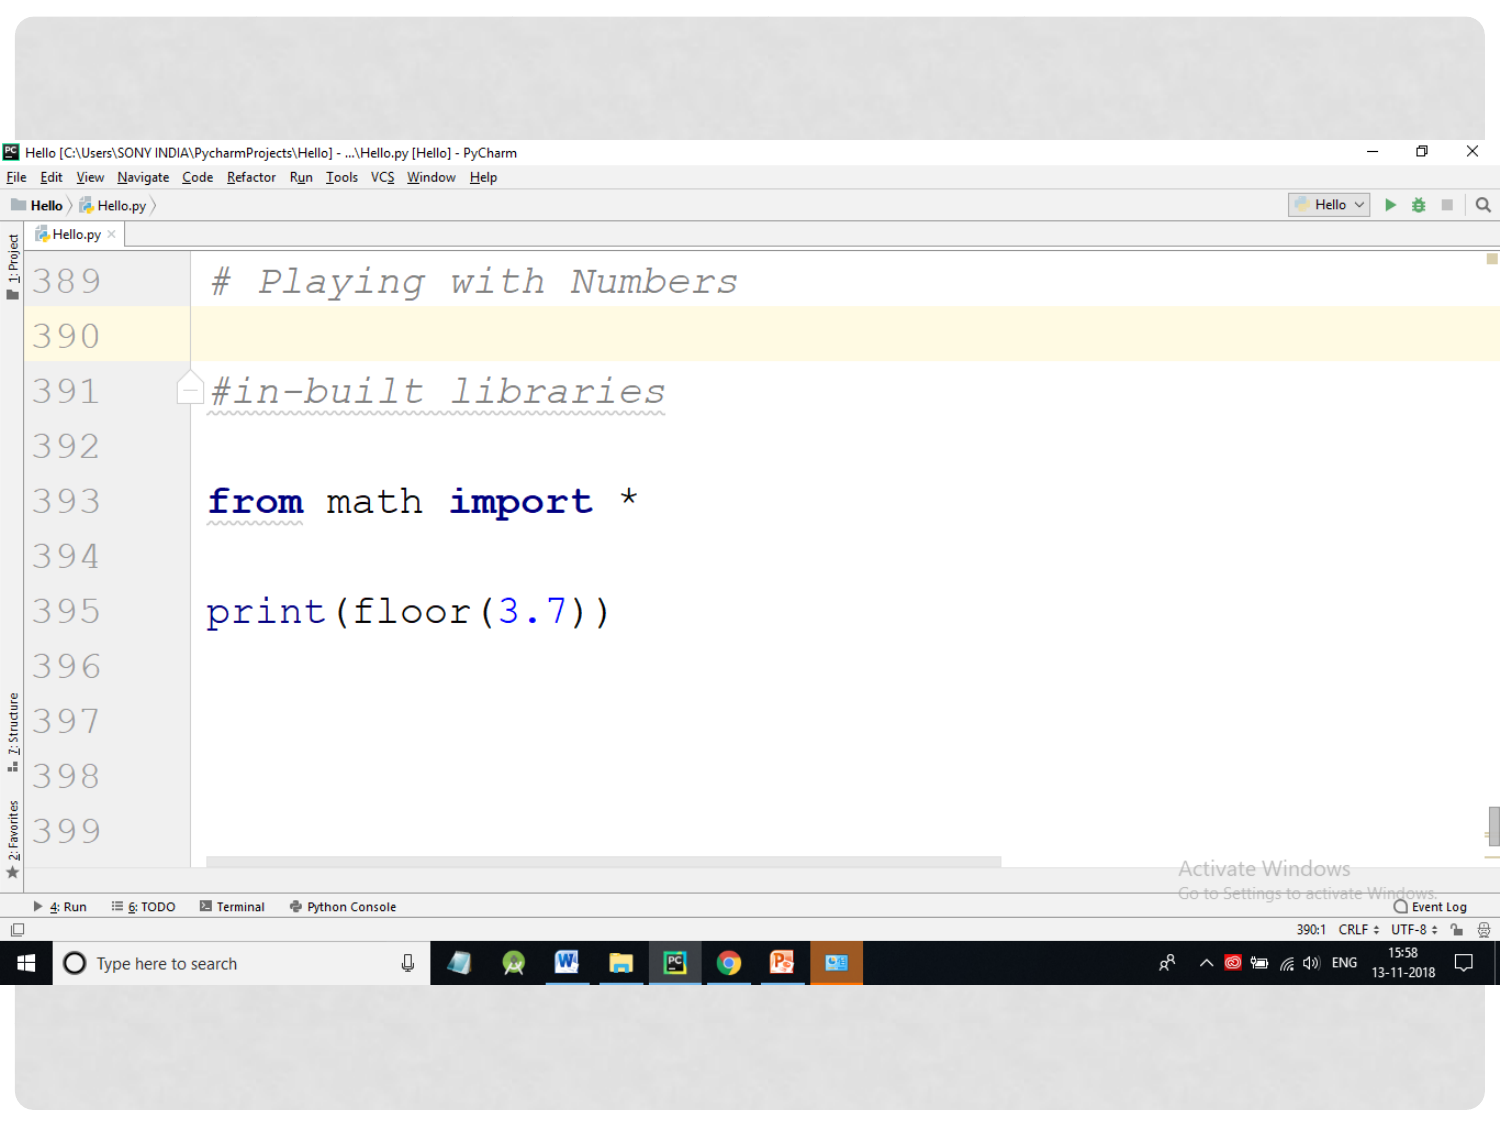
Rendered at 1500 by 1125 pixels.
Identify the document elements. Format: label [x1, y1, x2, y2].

picture [0, 140, 1500, 985]
